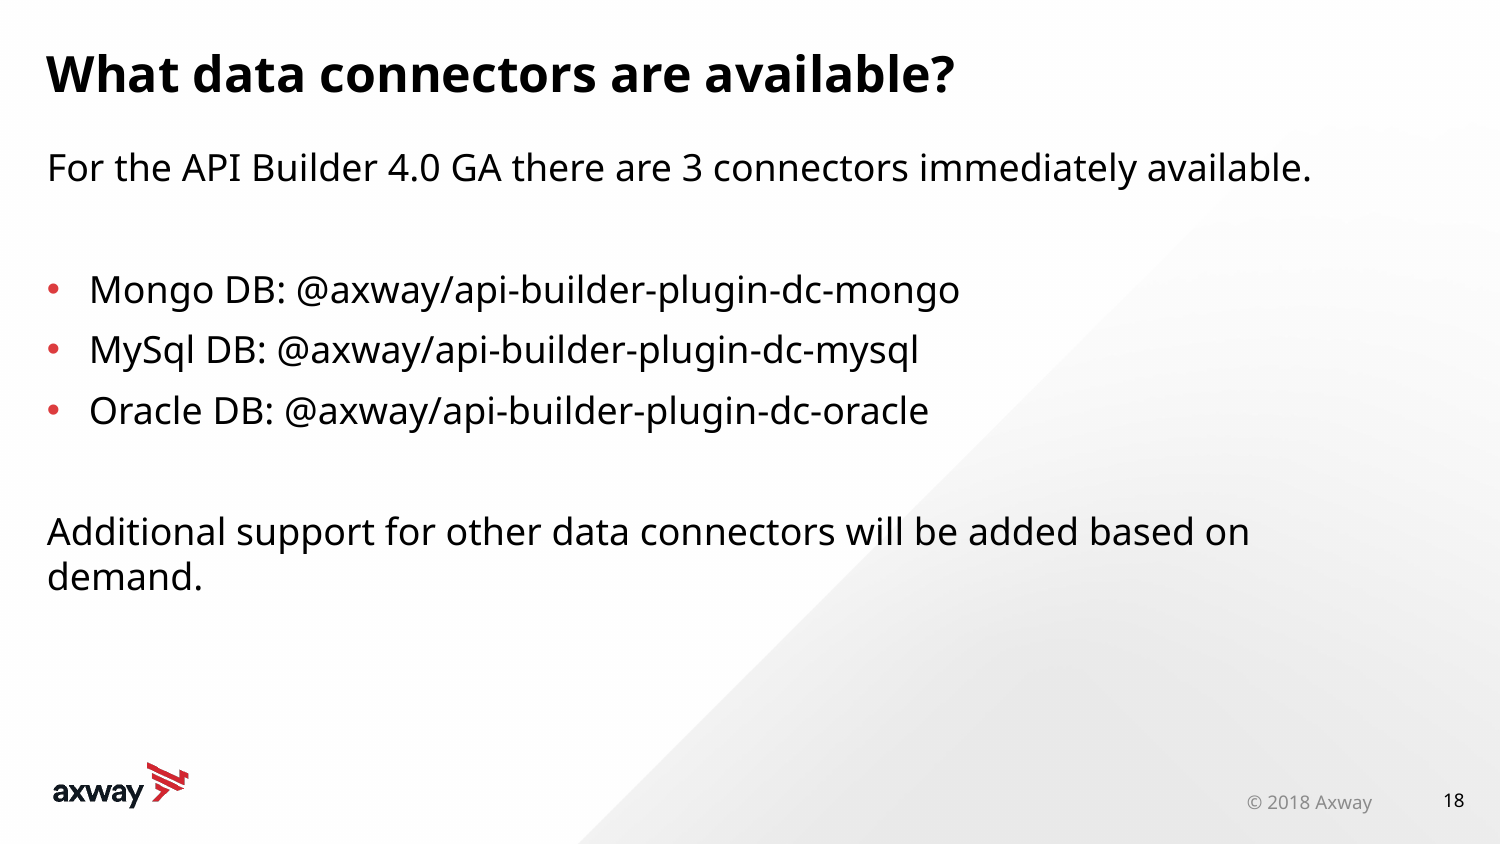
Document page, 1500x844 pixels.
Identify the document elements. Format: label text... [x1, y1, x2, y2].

footer © 2018 Axway [885, 779, 1393, 824]
list For the API Builder 4.0 GA there are 3 connectors immediately available. Mongo DB: @axway/api-builder-plugin-dc-mongo MySql DB: @axway/api-builder-plugin-dc-mysql Oracle DB: @axway/api-builder-plugin-dc-oracle Additional support for other data connectors will be added based on demand. [46, 136, 1393, 720]
picture [0, 0, 1500, 844]
title What data connectors are available? [46, 42, 1269, 136]
